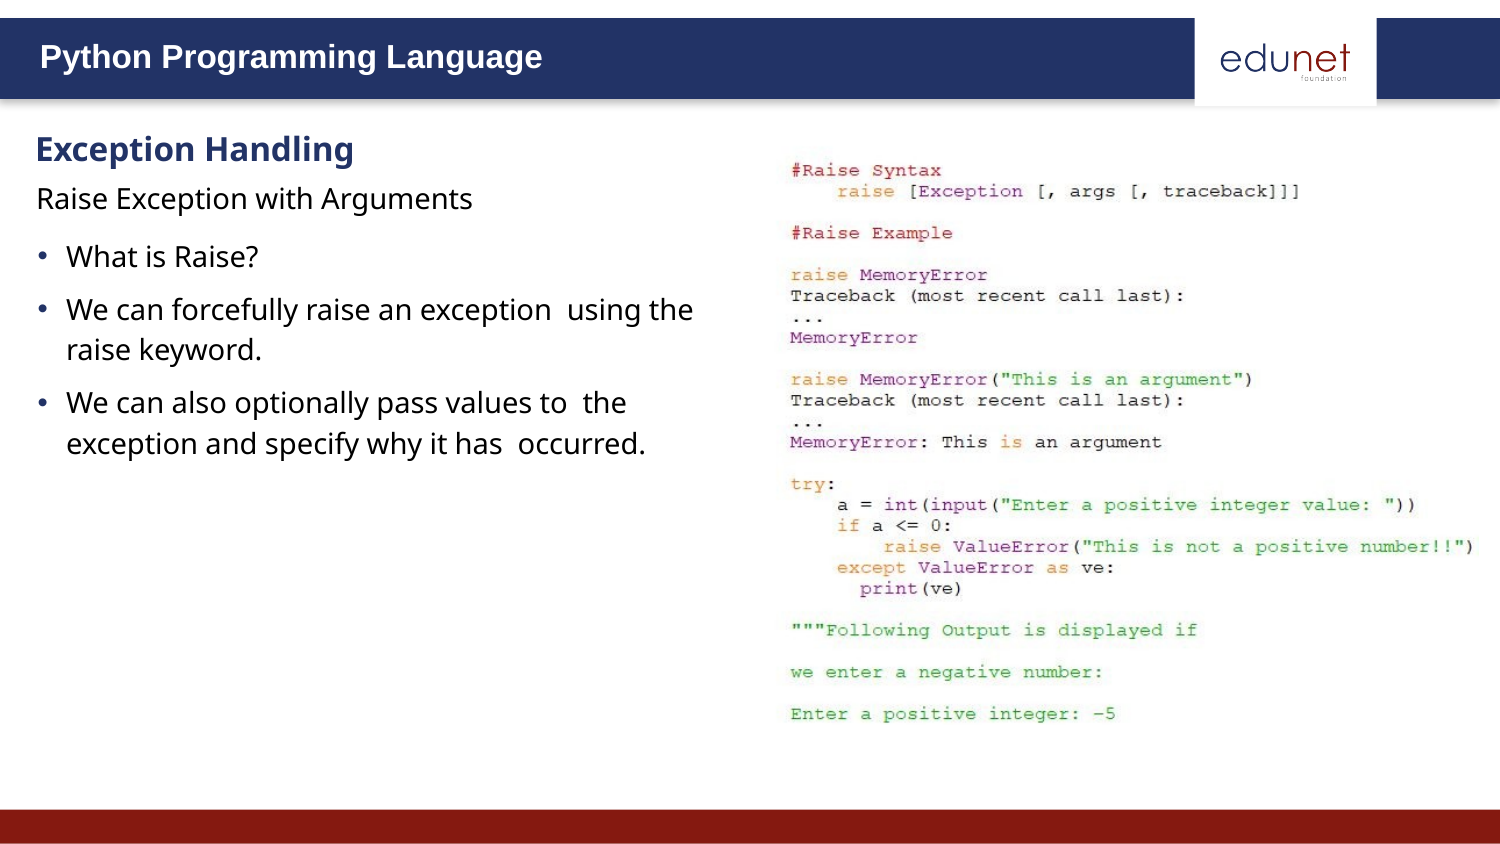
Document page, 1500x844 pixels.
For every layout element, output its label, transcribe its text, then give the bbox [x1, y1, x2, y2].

text_box Raise Exception with Arguments [35, 171, 753, 215]
picture [758, 128, 1479, 726]
text_box What is Raise? We can forcefully raise an exception using the raise keyword. We can also optionally pass values to the exception and specify why it has occurred. [37, 230, 723, 460]
picture [1215, 38, 1356, 86]
title Exception Handling [32, 125, 519, 269]
